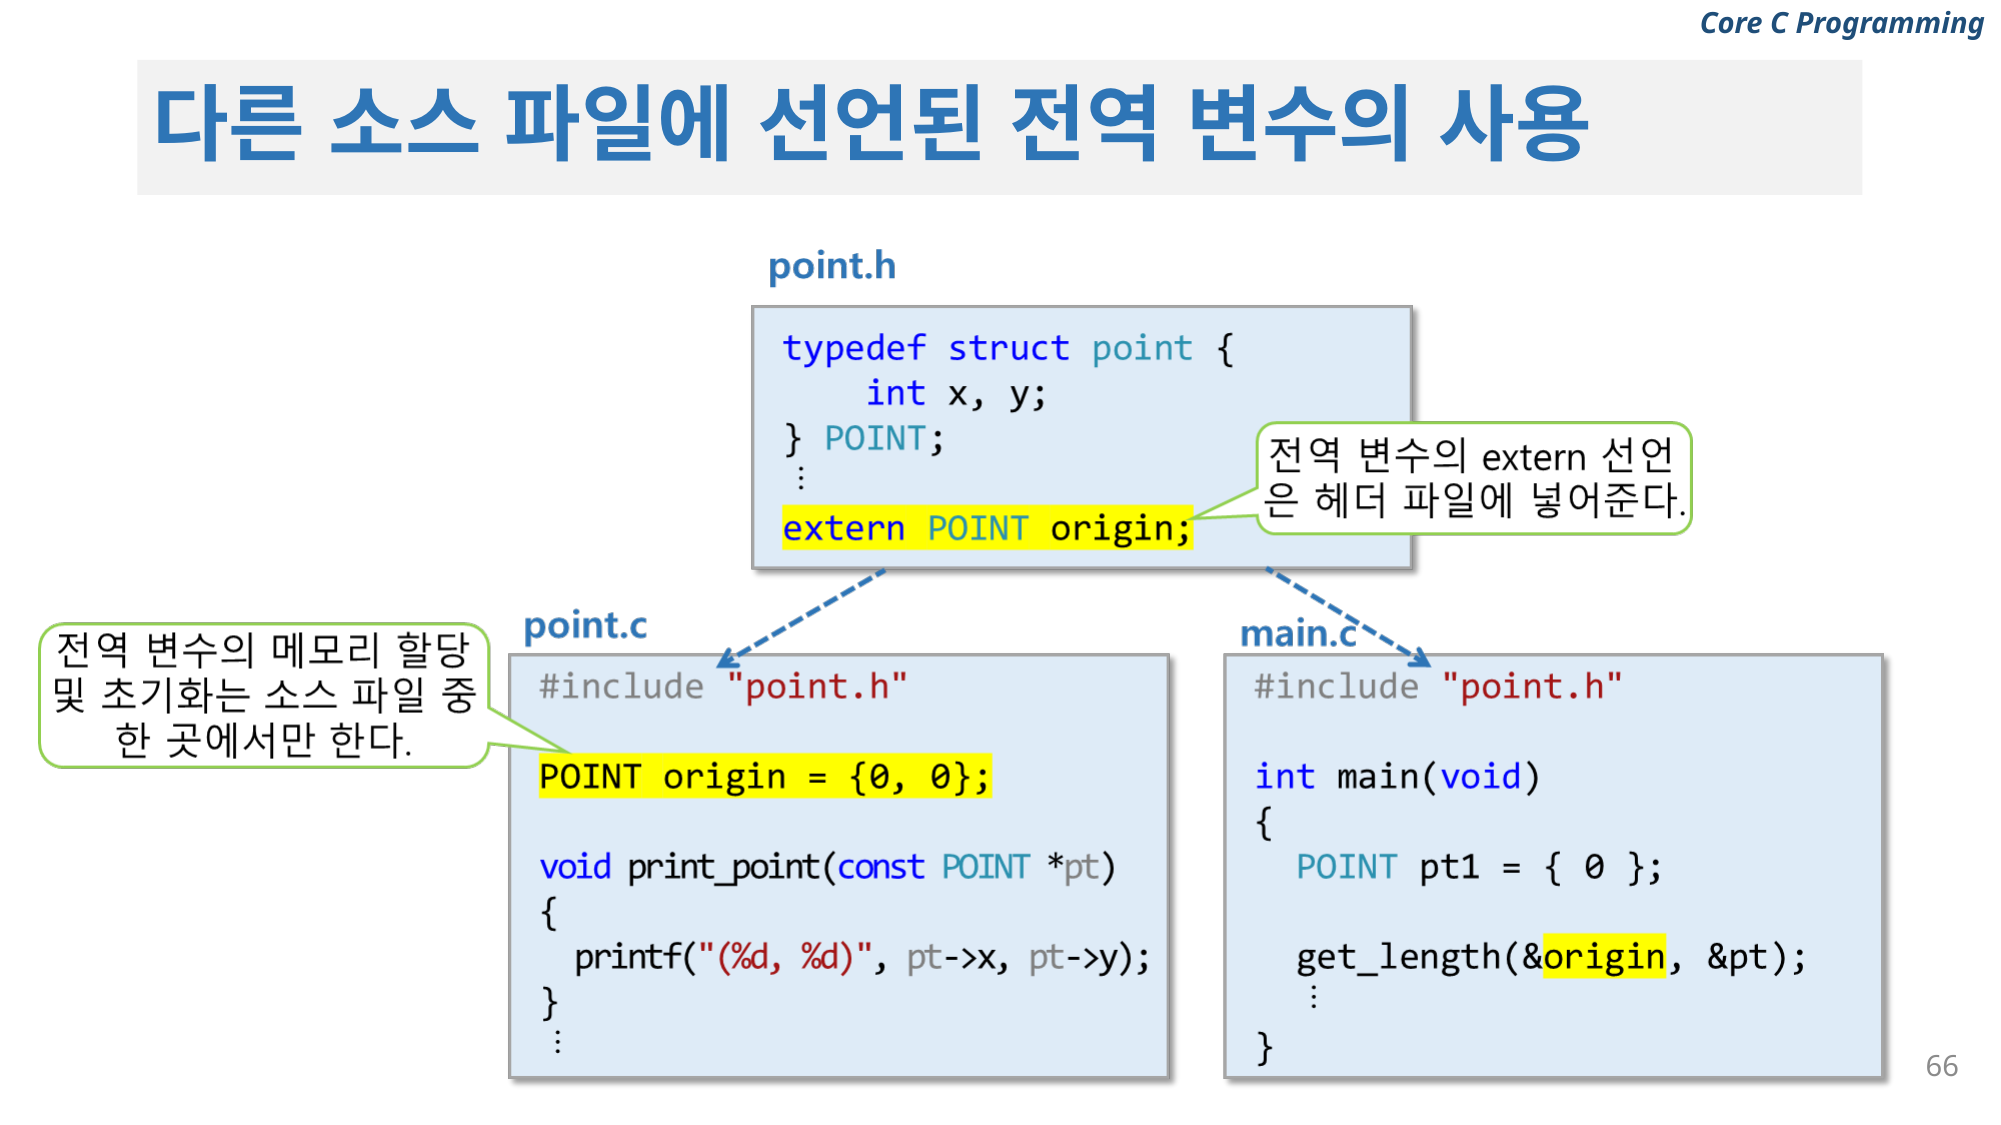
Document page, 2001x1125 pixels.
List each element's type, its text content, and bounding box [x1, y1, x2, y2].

slide_number 66 [1850, 1028, 1975, 1107]
title 다른 소스 파일에 선언된 전역 변수의 사용 [137, 59, 1863, 195]
picture [25, 228, 1897, 1105]
